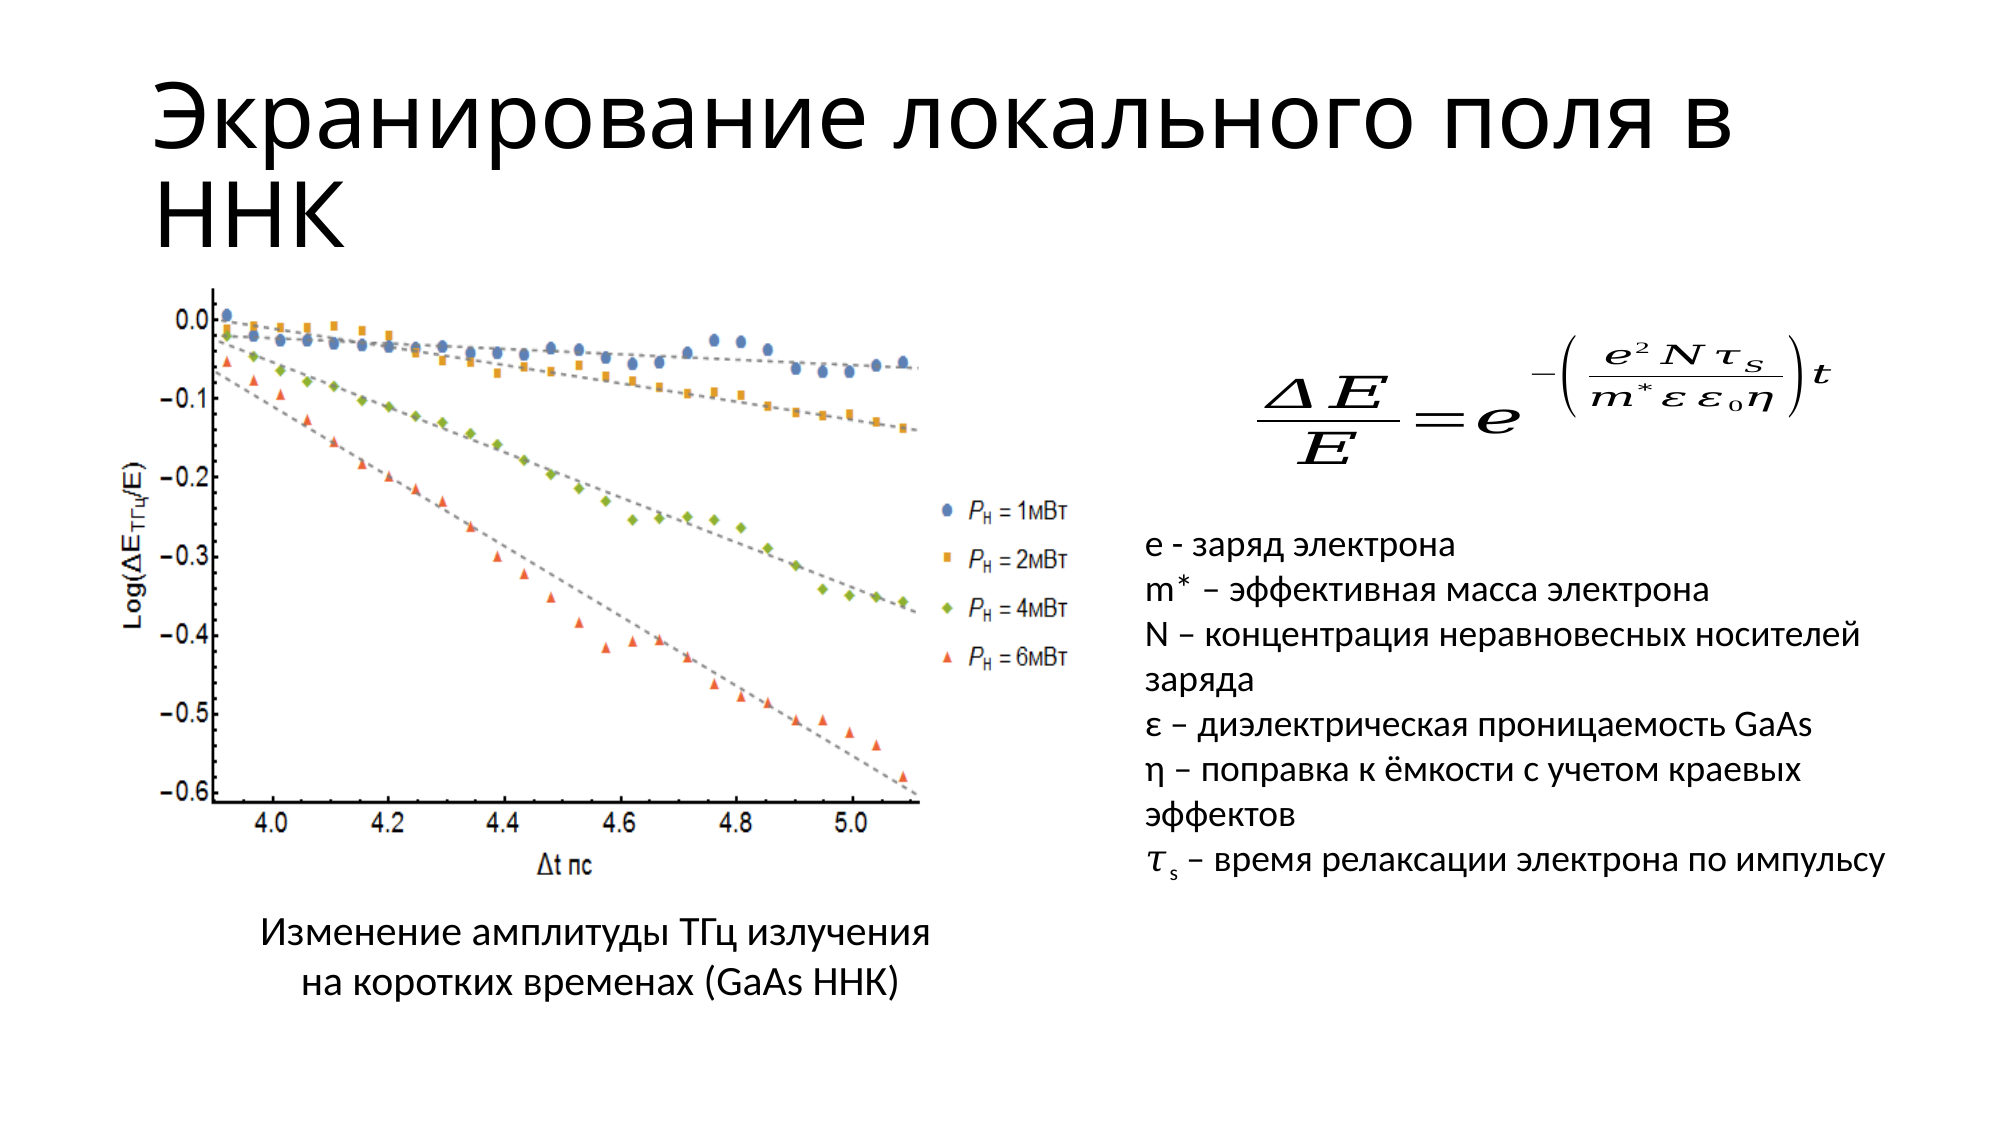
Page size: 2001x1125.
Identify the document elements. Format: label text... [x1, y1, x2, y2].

picture [118, 287, 1074, 886]
text_box e - заряд электрона m* – эффективная масса электрона N – концентрация неравновесных носителей заряда ε – диэлектрическая проницаемость GaAs η – поправка к ёмкости с учетом краевых эффектов 𝜏s – время релаксации электрона по импульсу [1130, 511, 1955, 893]
title Экранирование локального поля в ННК [137, 59, 1863, 278]
text_box Изменение амплитуды ТГц излучения на коротких временах (GaAs ННК) [245, 895, 947, 1011]
